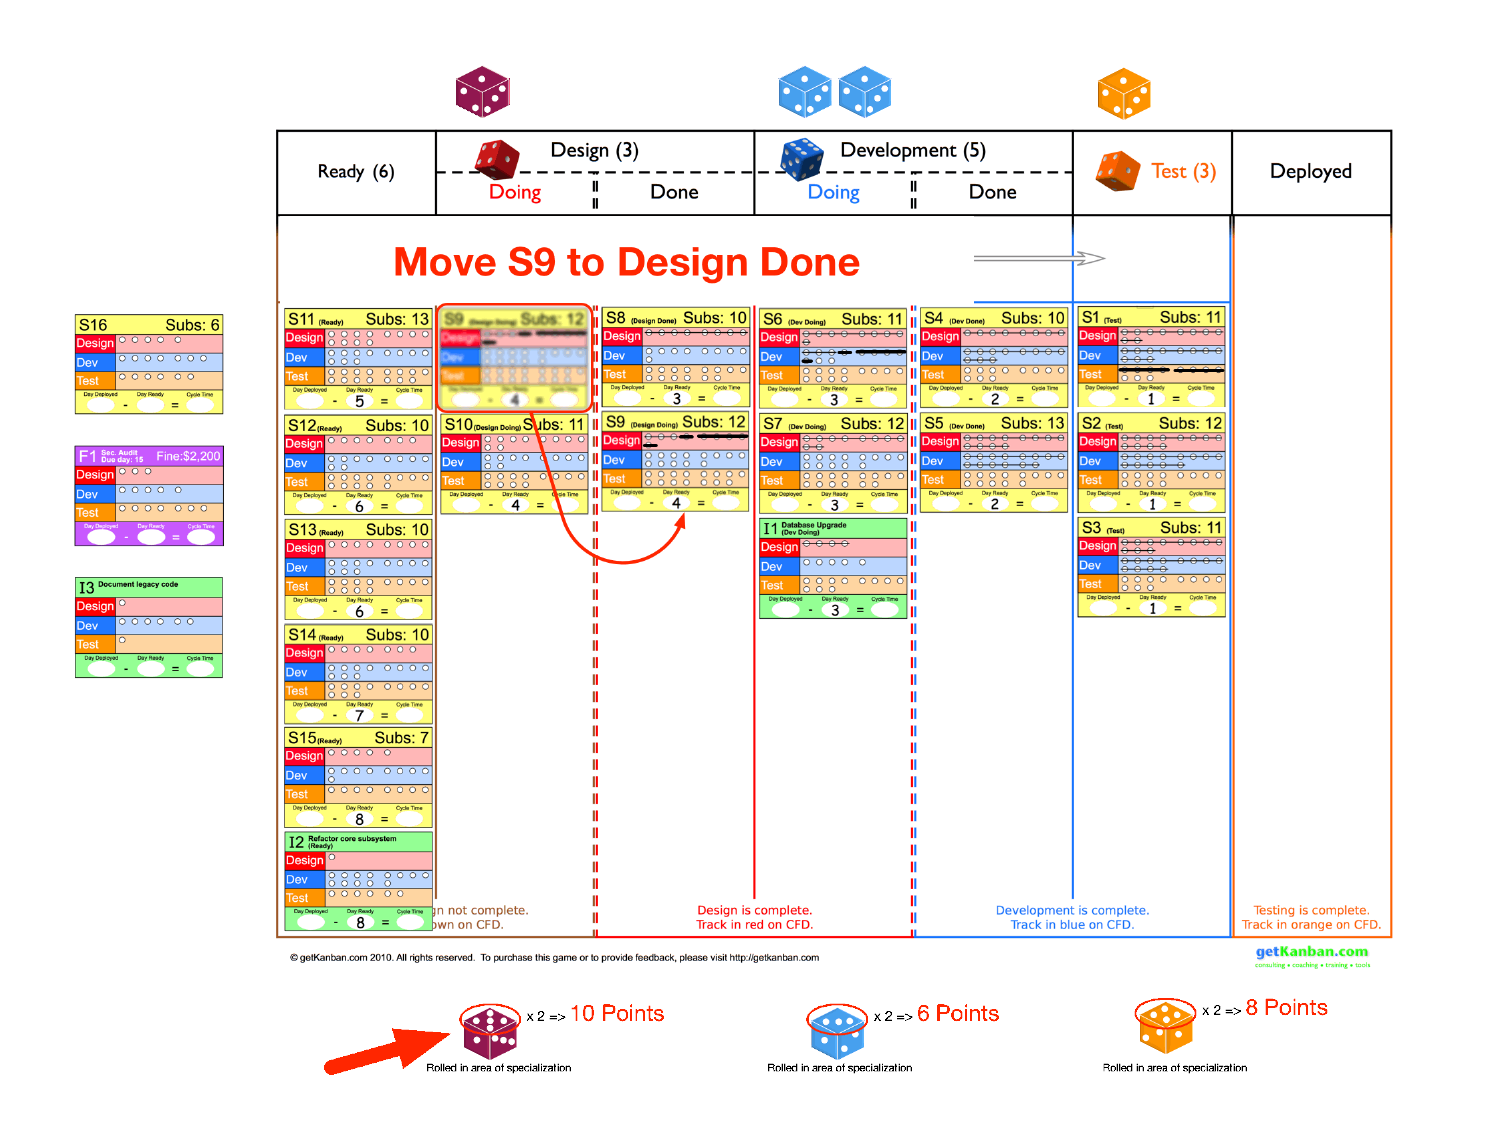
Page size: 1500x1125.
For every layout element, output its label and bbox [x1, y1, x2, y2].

list [49, 2, 1456, 1125]
